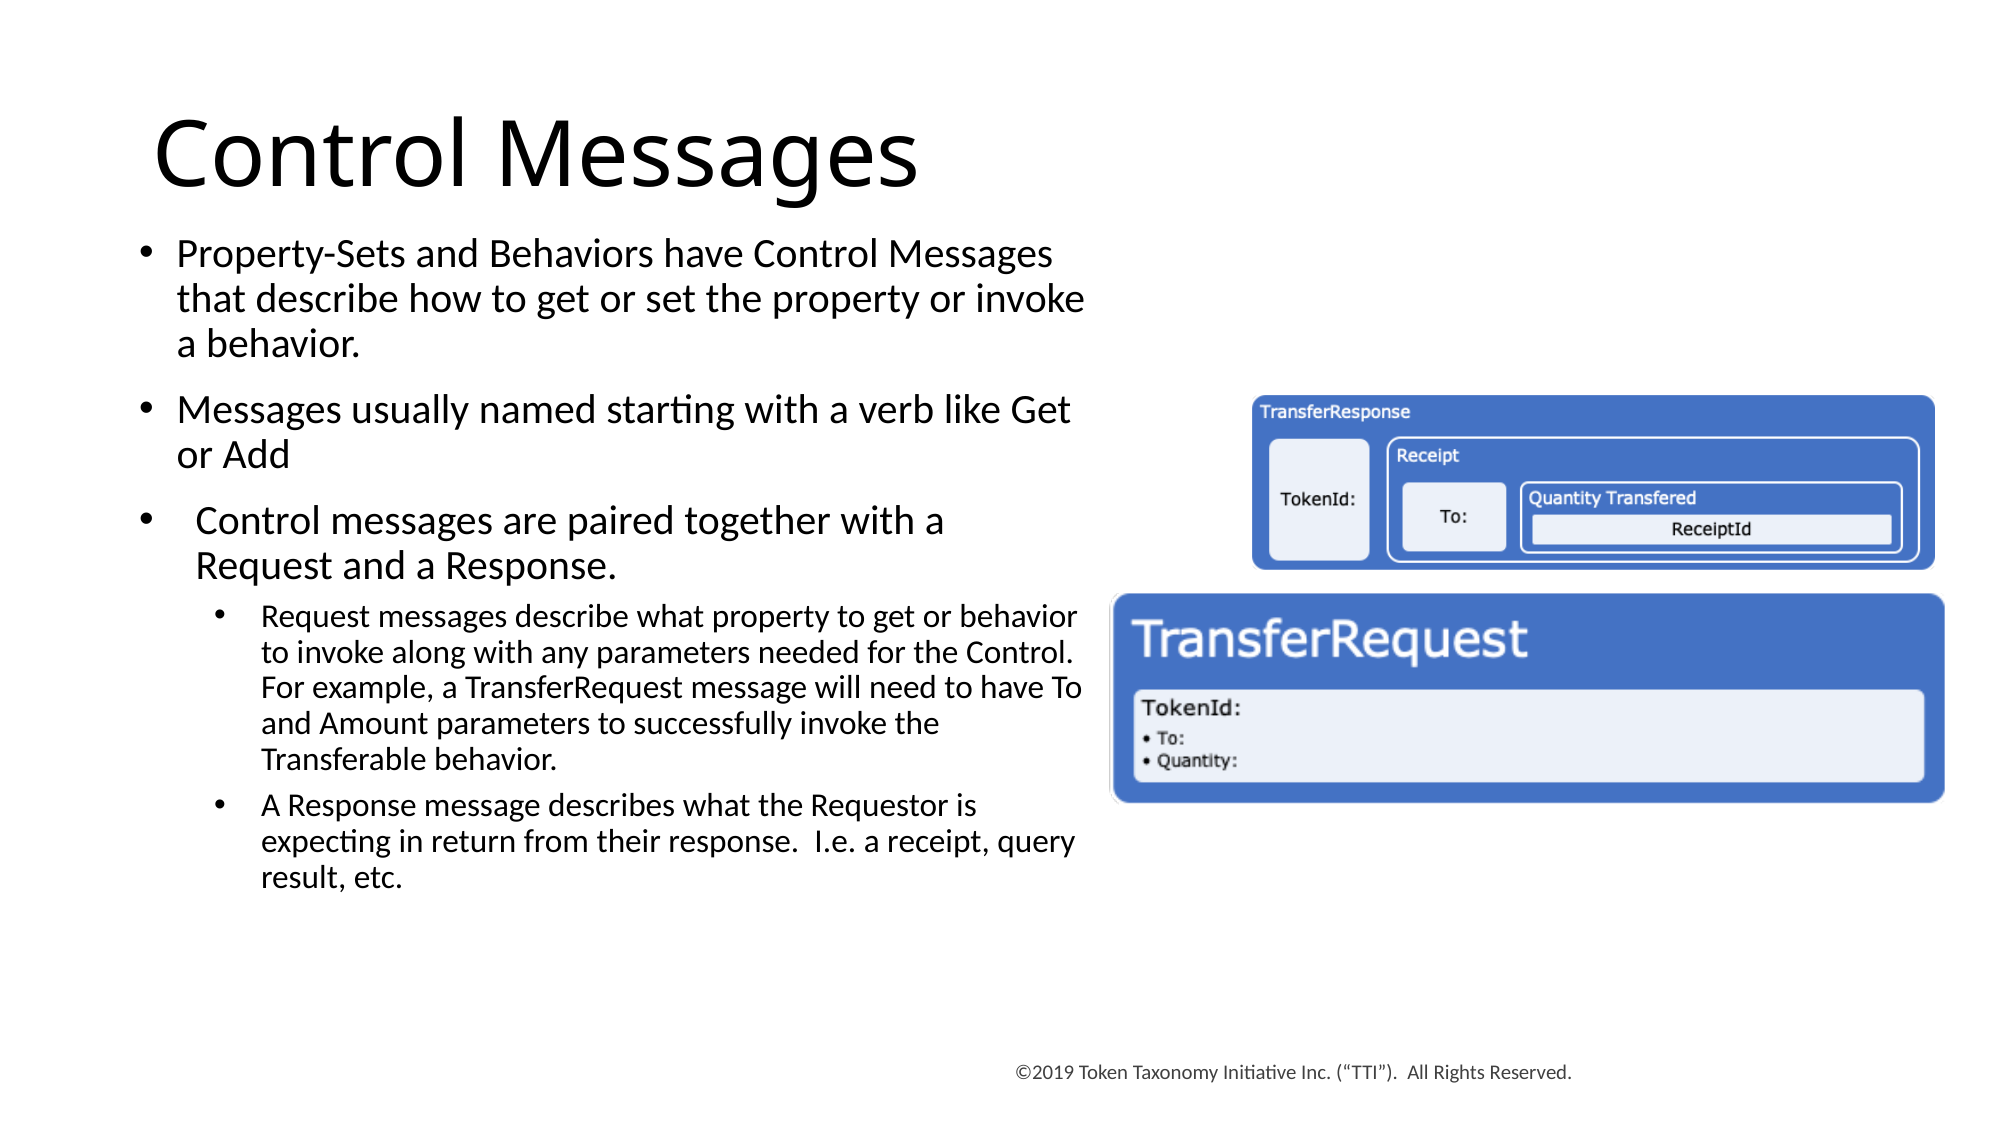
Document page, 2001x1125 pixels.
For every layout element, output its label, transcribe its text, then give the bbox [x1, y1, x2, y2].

title Control Messages [137, 48, 1863, 266]
footer ©2019 Token Taxonomy Initiative Inc. (“TTI”). All Rights Reserved. [999, 1042, 1608, 1103]
picture [1251, 394, 1935, 571]
picture [1105, 592, 1945, 805]
list Property-Sets and Behaviors have Control Messages that describe how to get or set the property or invoke a behavior. Messages usually named starting with a verb like Get or Add Control messages are paired together with a Request and a Response. Request messages describe what property to get or behavior to invoke along with any parameters needed for the Control. For example, a TransferRequest message will need to have To and Amount parameters to successfully invoke the Transferable behavior. A Response message describes what the Requestor is expecting in return from their response. I.e. a receipt, query result, etc. [124, 223, 1106, 1066]
